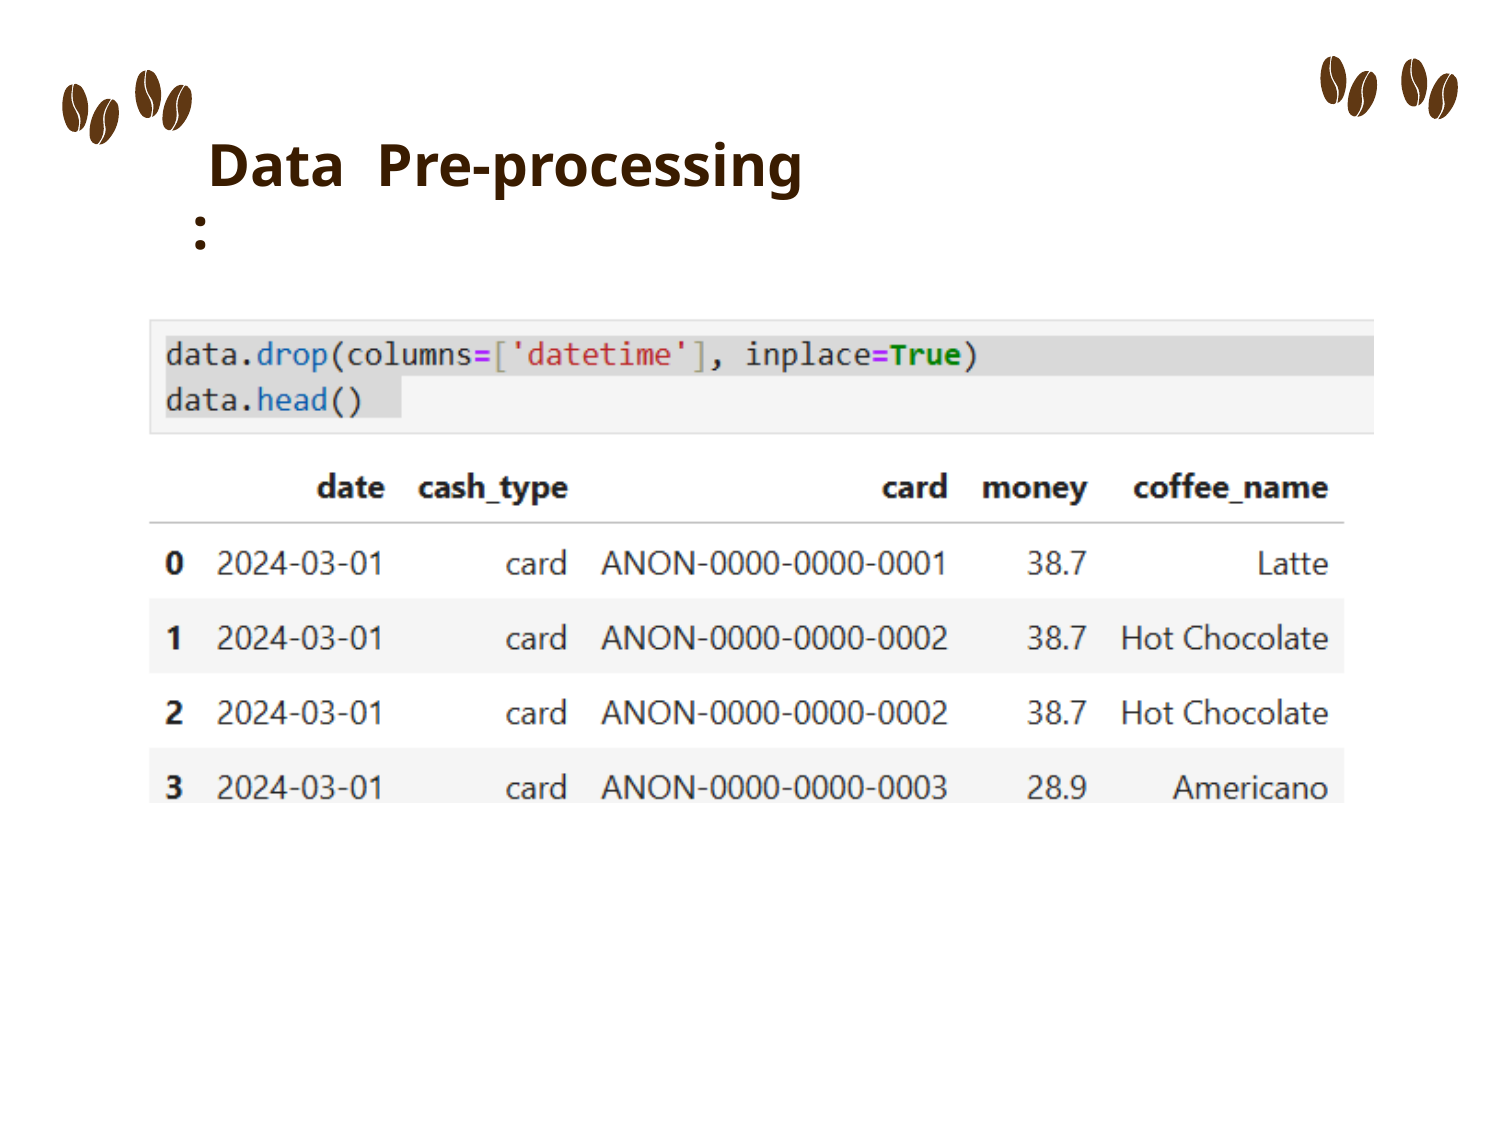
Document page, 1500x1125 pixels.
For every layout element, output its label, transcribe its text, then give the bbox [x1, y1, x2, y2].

picture [135, 307, 1374, 803]
title Data Pre-processing : [177, 118, 832, 281]
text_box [1401, 58, 1457, 121]
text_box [135, 69, 191, 132]
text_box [62, 83, 118, 146]
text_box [1320, 55, 1376, 118]
